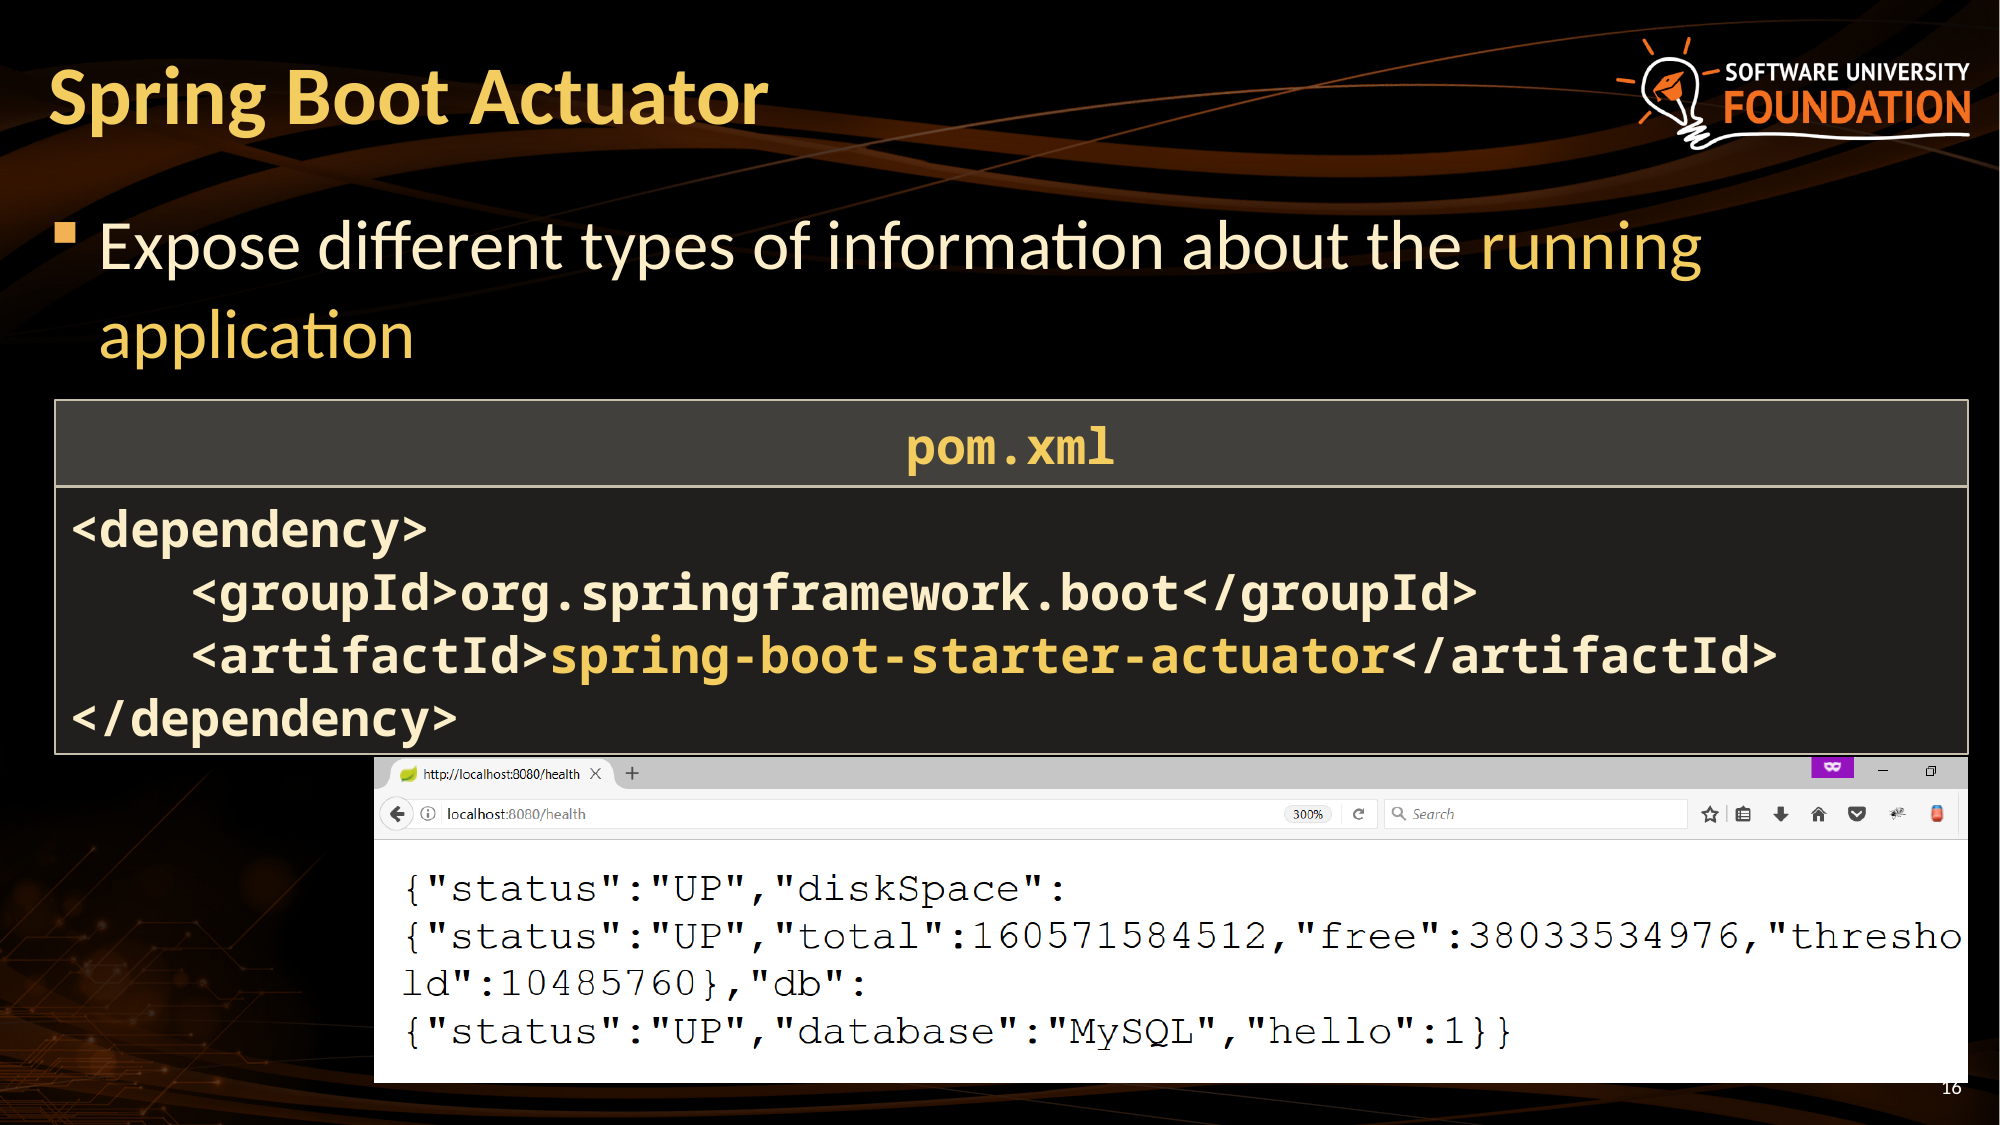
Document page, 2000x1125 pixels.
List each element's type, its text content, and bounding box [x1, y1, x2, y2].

text_box pom.xml [55, 399, 1968, 487]
title Spring Boot Actuator [30, 6, 1602, 189]
list Expose different types of information about the running application [31, 188, 1968, 1103]
text_box <dependency> <groupId>org.springframework.boot</groupId> <artifactId>spring-boot-starter-actuator</artifactId> </dependency> [55, 487, 1968, 754]
picture [0, 0, 2000, 1125]
